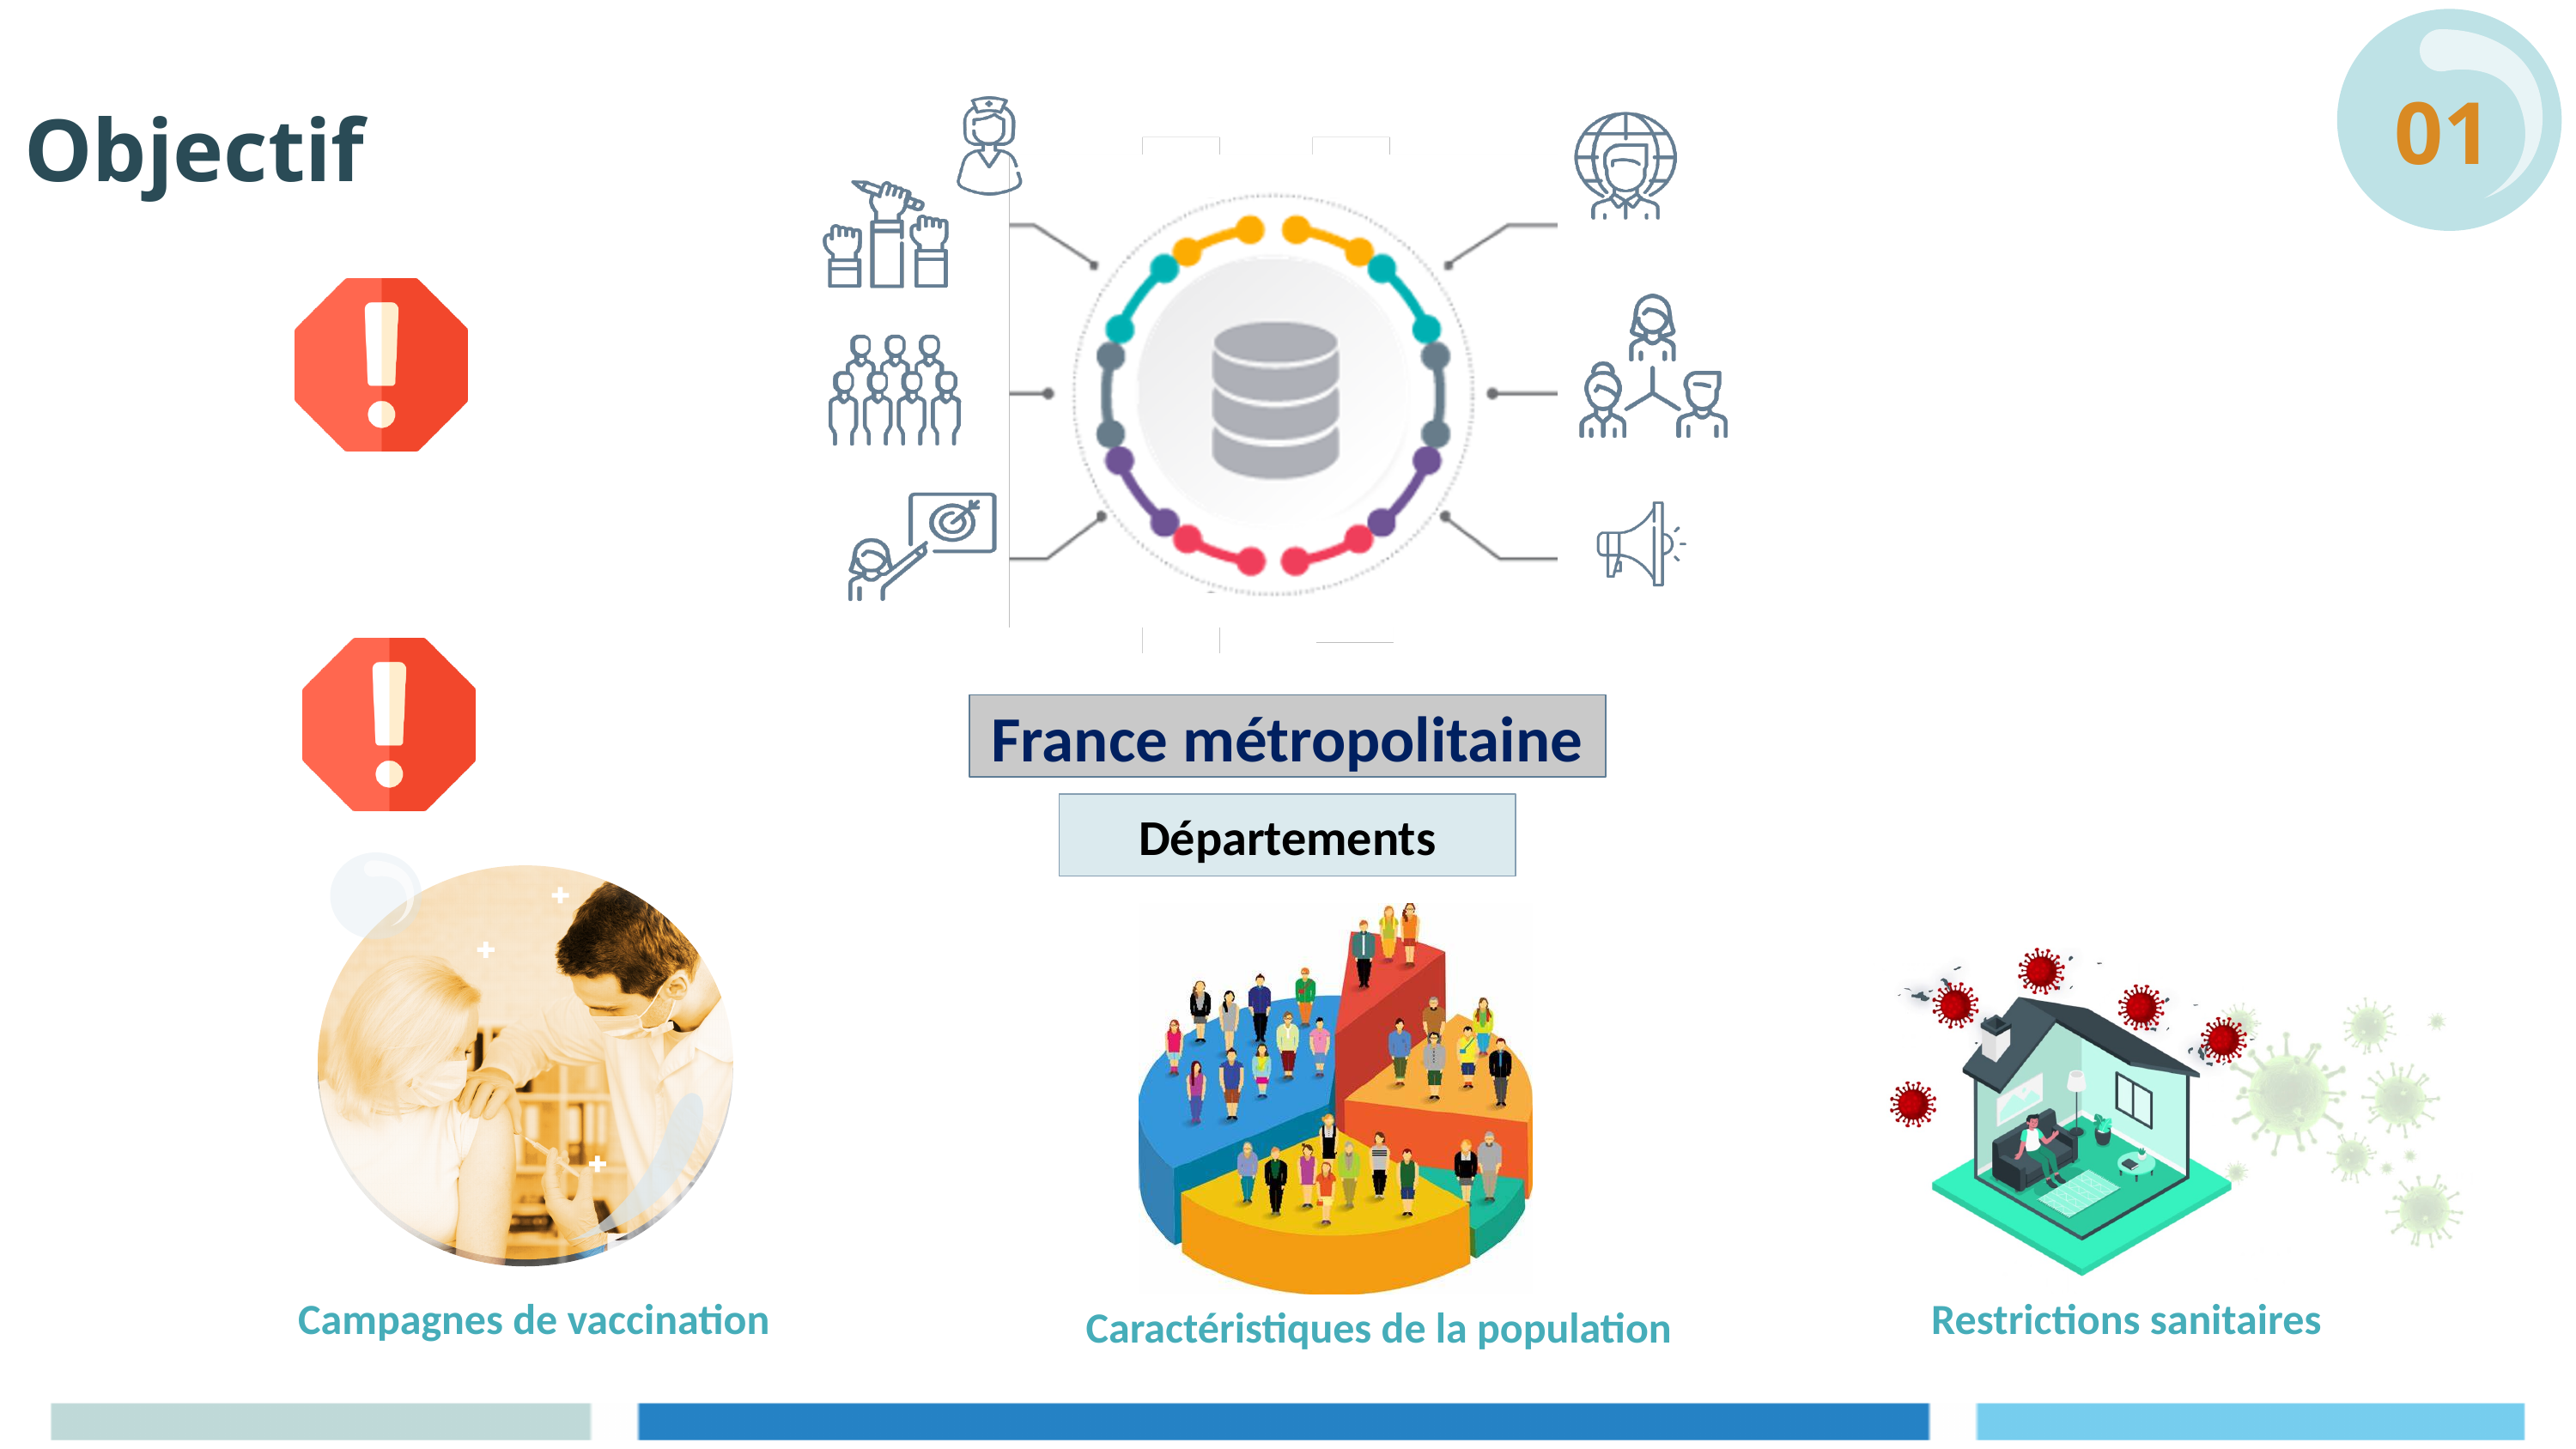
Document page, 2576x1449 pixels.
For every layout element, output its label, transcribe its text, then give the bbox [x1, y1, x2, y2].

text_box Caractéristiques de la population [1306, 1293, 1691, 1358]
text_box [2323, 9, 2576, 231]
picture [52, 876, 2524, 1449]
text_box Campagnes de vaccination [222, 1285, 846, 1350]
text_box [295, 852, 745, 1277]
text_box Restrictions sanitaires [1814, 1285, 2438, 1350]
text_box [969, 694, 1606, 876]
picture [1863, 948, 2476, 1294]
picture [295, 278, 468, 452]
text_box Objectif [24, 12, 2323, 199]
picture [823, 96, 1728, 694]
text_box Caractéristiques de la population [1067, 1293, 1268, 1358]
picture [302, 638, 476, 811]
